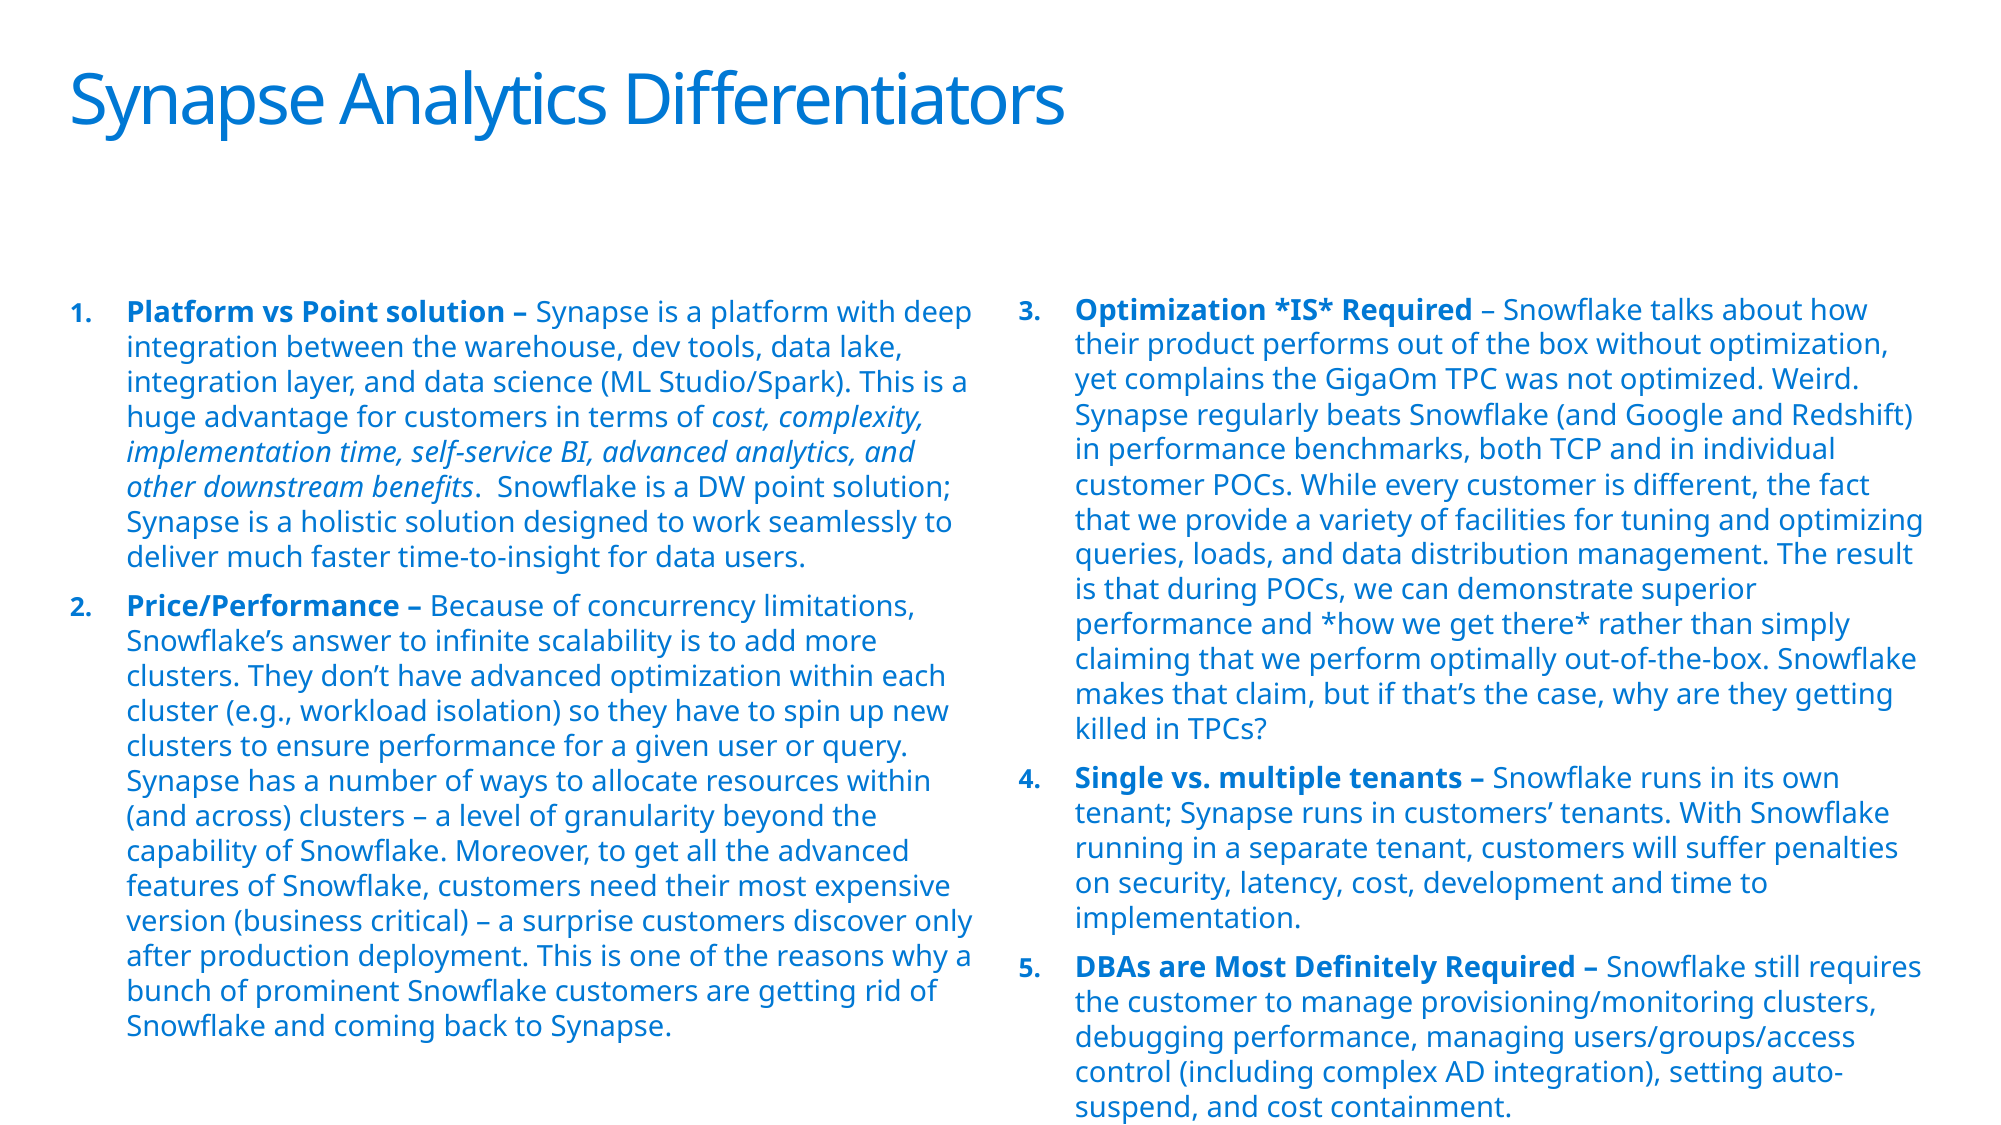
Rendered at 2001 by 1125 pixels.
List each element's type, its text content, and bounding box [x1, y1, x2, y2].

list Optimization *IS* Required – Snowflake talks about how their product performs out of the box without optimization, yet complains the GigaOm TPC was not optimized. Weird. Synapse regularly beats Snowflake (and Google and Redshift) in performance benchmarks, both TCP and in individual customer POCs. While every customer is different, the fact that we provide a variety of facilities for tuning and optimizing queries, loads, and data distribution management. The result is that during POCs, we can demonstrate superior performance and *how we get there* rather than simply claiming that we perform optimally out-of-the-box. Snowflake makes that claim, but if that’s the case, why are they getting killed in TPCs? Single vs. multiple tenants – Snowflake runs in its own tenant; Synapse runs in customers’ tenants. With Snowflake running in a separate tenant, customers will suffer penalties on security, latency, cost, development and time to implementation. DBAs are Most Definitely Required – Snowflake still requires the customer to manage provisioning/monitoring clusters, debugging performance, managing users/groups/access control (including complex AD integration), setting auto-suspend, and cost containment. [1018, 290, 1929, 1063]
title Synapse Analytics Differentiators [69, 36, 1930, 158]
list Platform vs Point solution – Synapse is a platform with deep integration between the warehouse, dev tools, data lake, integration layer, and data science (ML Studio/Spark). This is a huge advantage for customers in terms of cost, complexity, implementation time, self-service BI, advanced analytics, and other downstream benefits. Snowflake is a DW point solution; Synapse is a holistic solution designed to work seamlessly to deliver much faster time-to-insight for data users. Price/Performance – Because of concurrency limitations, Snowflake’s answer to infinite scalability is to add more clusters. They don’t have advanced optimization within each cluster (e.g., workload isolation) so they have to spin up new clusters to ensure performance for a given user or query. Synapse has a number of ways to allocate resources within (and across) clusters – a level of granularity beyond the capability of Snowflake. Moreover, to get all the advanced features of Snowflake, customers need their most expensive version (business critical) – a surprise customers discover only after production deployment. This is one of the reasons why a bunch of prominent Snowflake customers are getting rid of Snowflake and coming back to Synapse. [69, 293, 982, 721]
